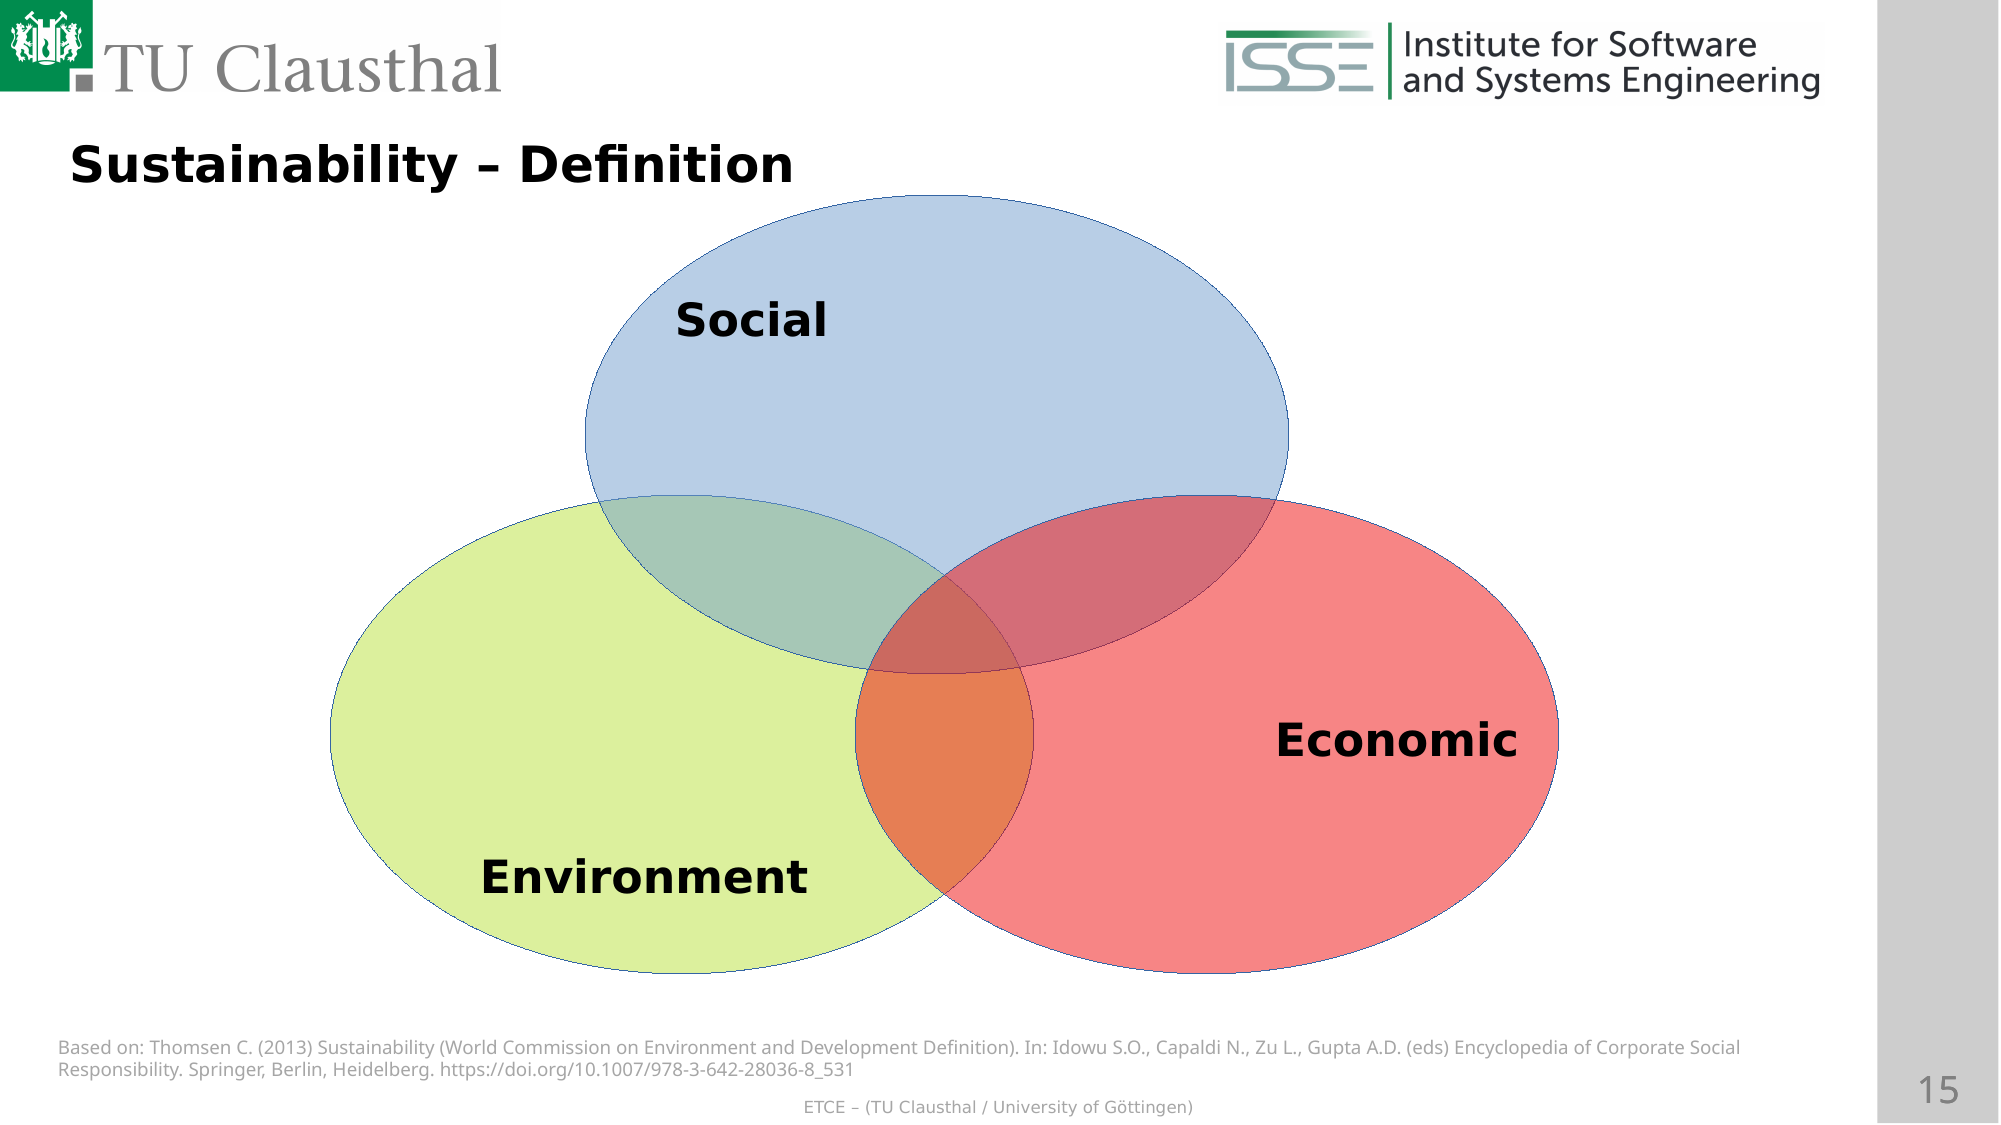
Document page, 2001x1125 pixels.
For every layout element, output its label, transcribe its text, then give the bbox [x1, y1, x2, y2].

text_box Based on: Thomsen C. (2013) Sustainability (World Commission on Environment and Development Definition). In: Idowu S.O., Capaldi N., Zu L., Gupta A.D. (eds) Encyclopedia of Corporate Social Responsibility. Springer, Berlin, Heidelberg. https://doi.org/10.1007/978-3-642-28036-8_531 [43, 1028, 1761, 1088]
text_box [855, 495, 1556, 974]
text_box Environment [465, 840, 839, 961]
text_box Sustainability – Definition [54, 125, 1818, 207]
picture [0, 0, 501, 92]
text_box [330, 501, 944, 949]
text_box Social [660, 283, 854, 404]
text_box [585, 195, 1289, 670]
text_box Economic [1260, 703, 1634, 824]
picture [1218, 22, 1825, 106]
text_box [568, 961, 796, 974]
